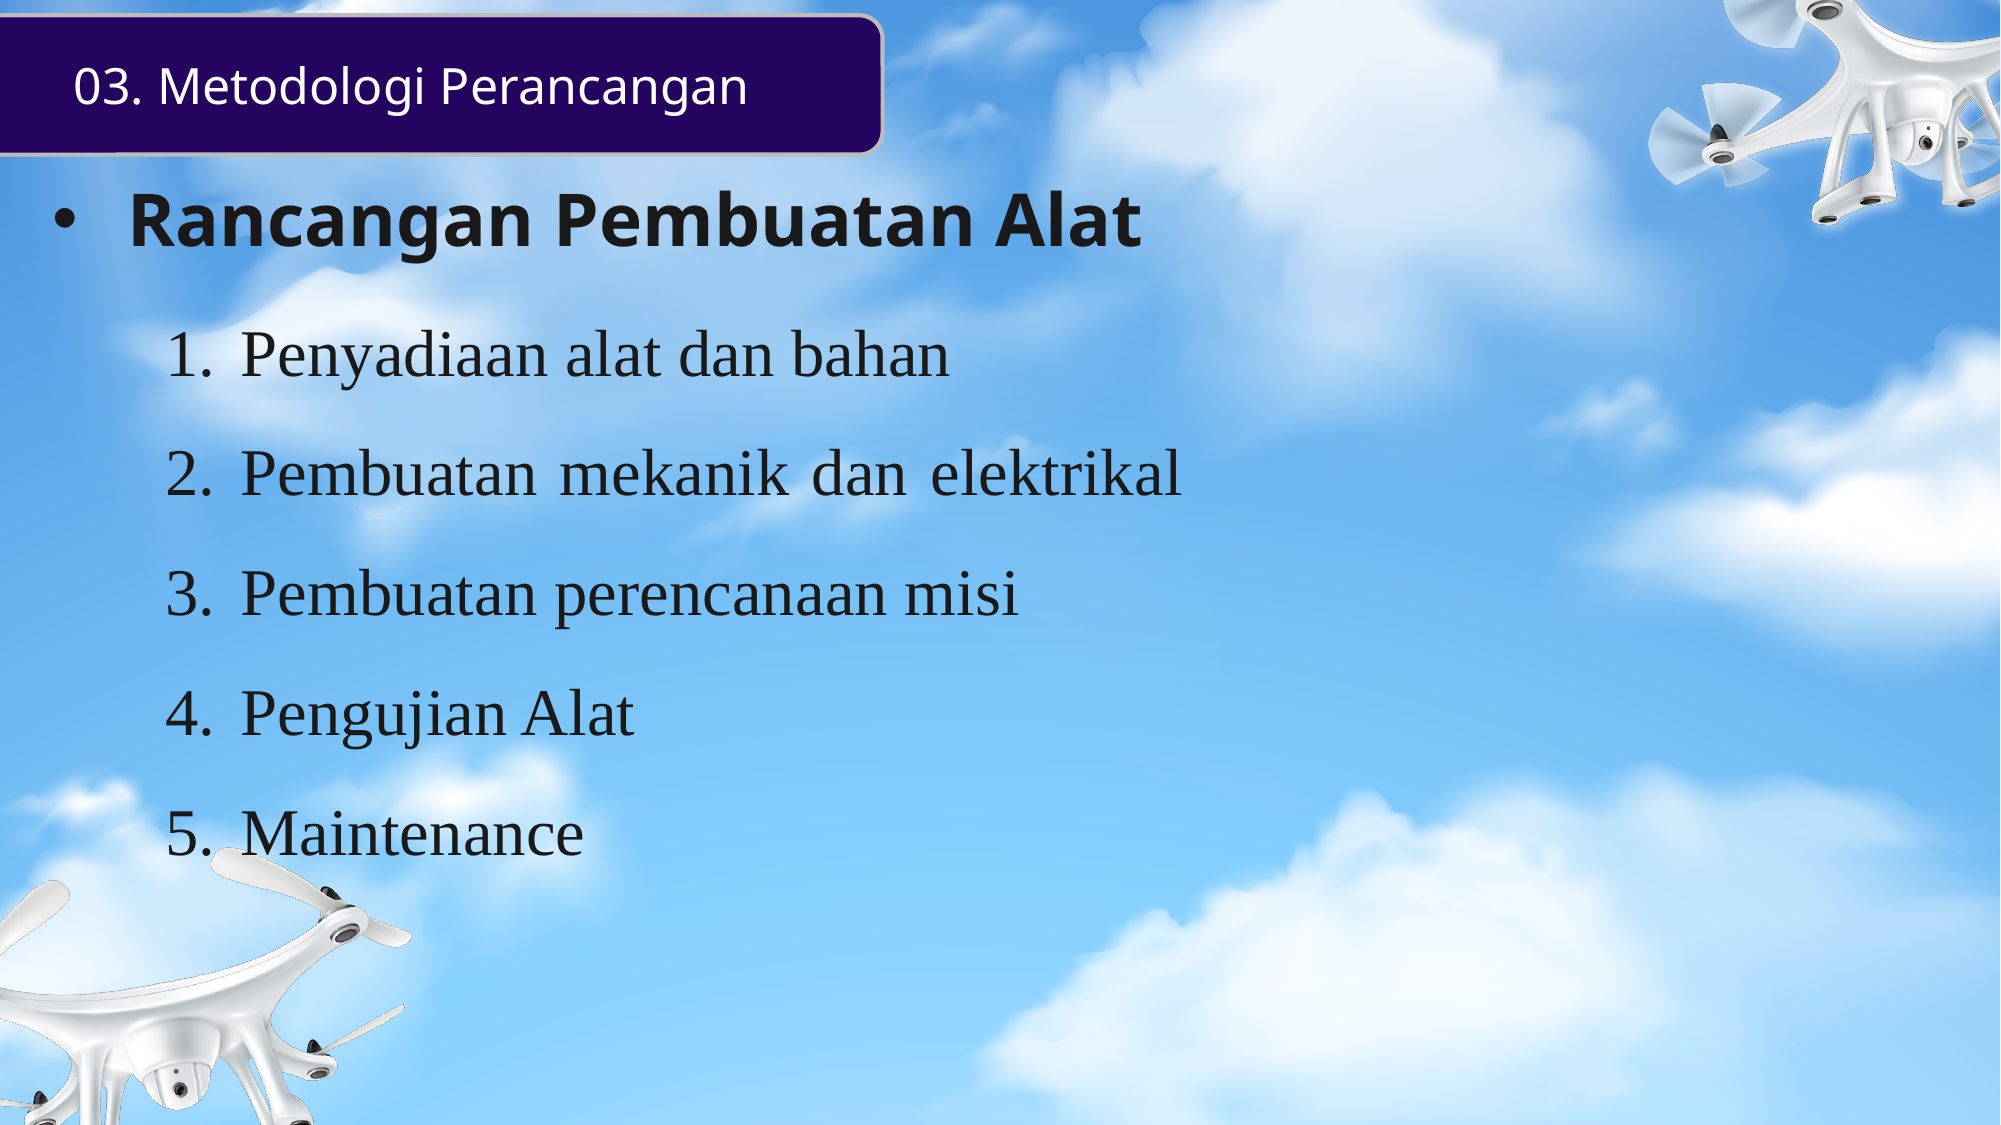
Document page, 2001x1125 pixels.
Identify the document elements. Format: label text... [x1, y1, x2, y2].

text_box Penyadiaan alat dan bahan Pembuatan mekanik dan elektrikal Pembuatan perencanaan misi Pengujian Alat Maintenance [145, 249, 1205, 682]
text_box 03. Metodologi Perancangan [0, 13, 885, 157]
title Rancangan Pembuatan Alat [32, 140, 1818, 282]
picture [0, 0, 1645, 140]
picture [0, 0, 2001, 1125]
